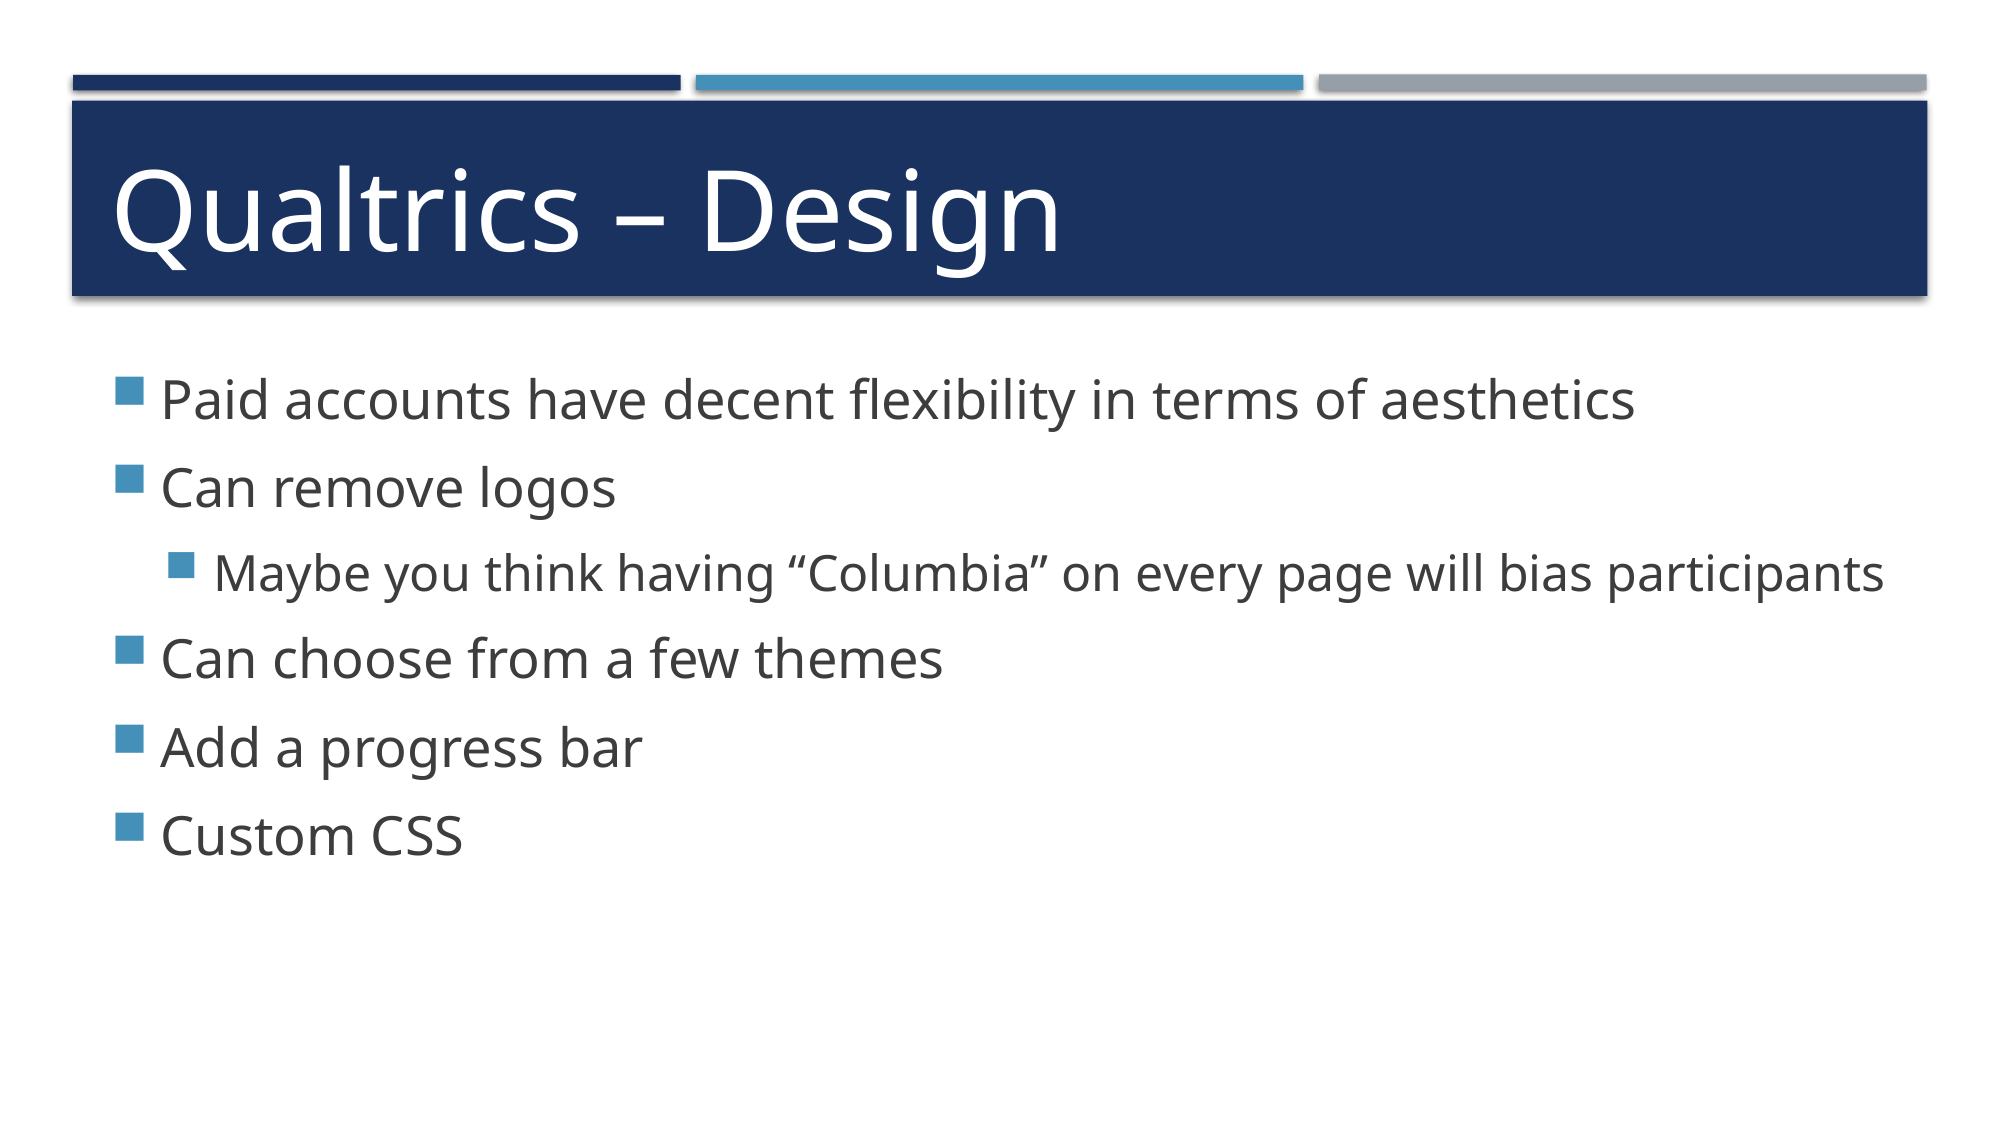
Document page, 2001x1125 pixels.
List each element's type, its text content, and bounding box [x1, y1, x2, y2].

title Qualtrics – Design [95, 115, 1905, 282]
list Paid accounts have decent flexibility in terms of aesthetics Can remove logos Maybe you think having “Columbia” on every page will bias participants Can choose from a few themes Add a progress bar Custom CSS [95, 357, 1905, 1063]
